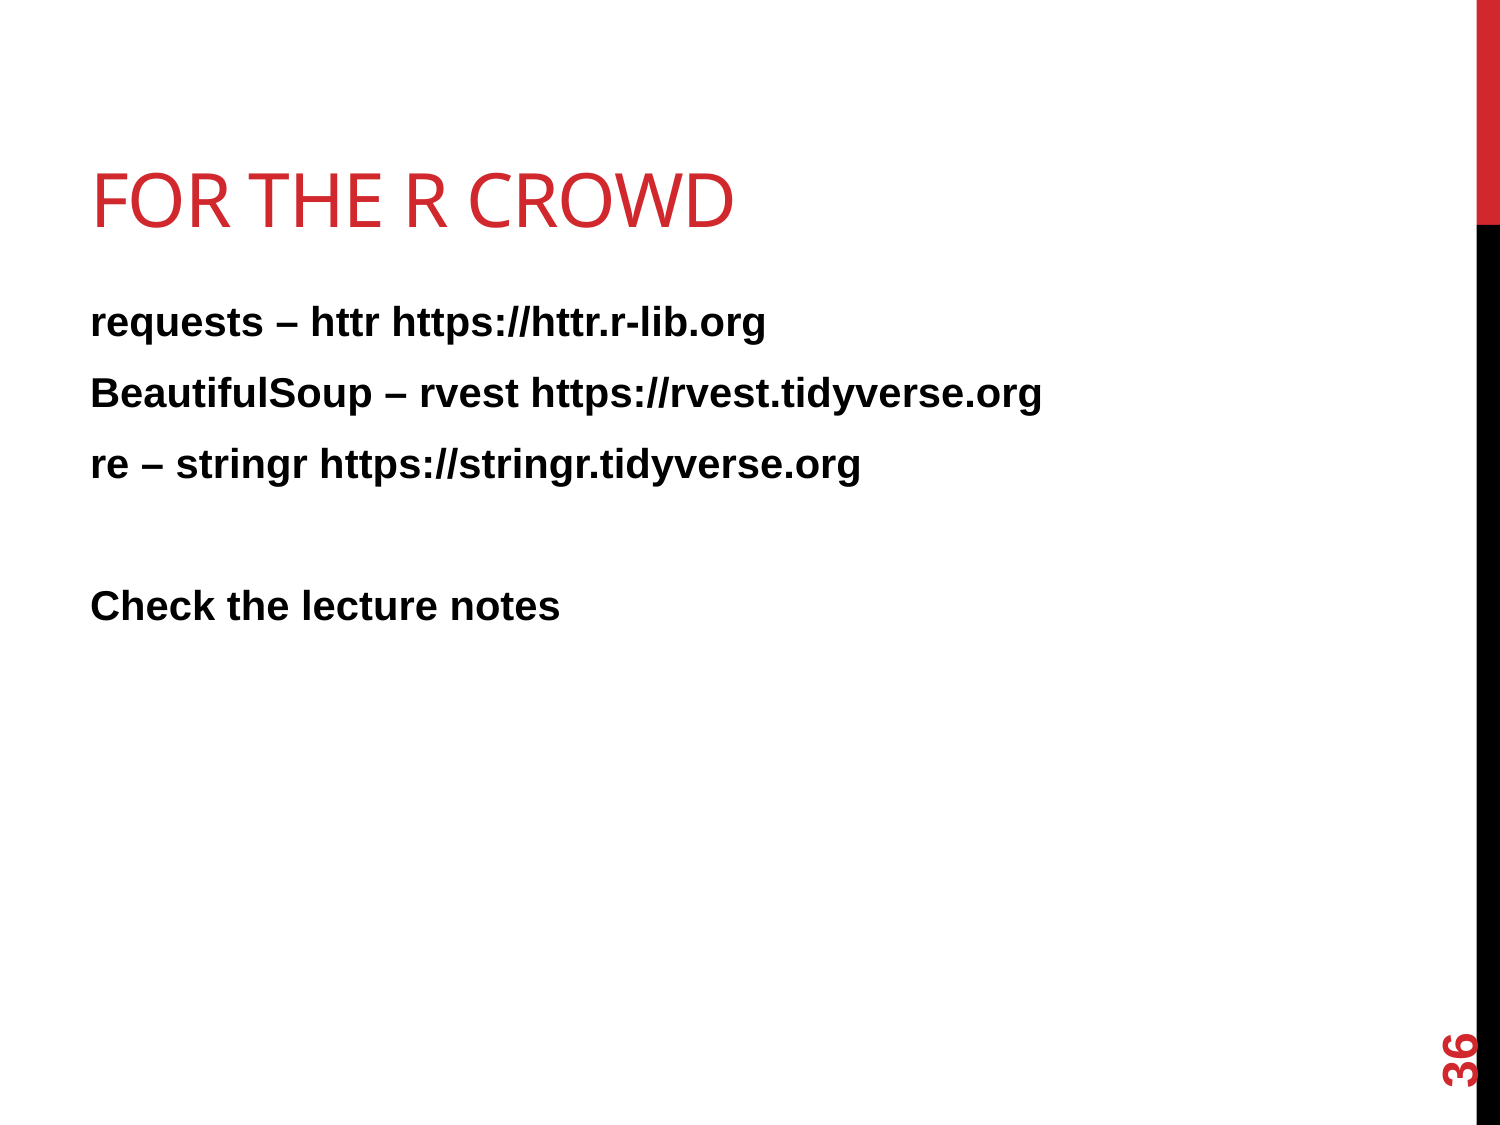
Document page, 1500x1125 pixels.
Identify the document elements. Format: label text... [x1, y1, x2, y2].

list requests – httr https://httr.r-lib.org BeautifulSoup – rvest https://rvest.tidyverse.org re – stringr https://stringr.tidyverse.org Check the lecture notes [75, 287, 1325, 1005]
slide_number 36 [1427, 887, 1488, 1104]
title For the R crowd [75, 25, 1025, 250]
